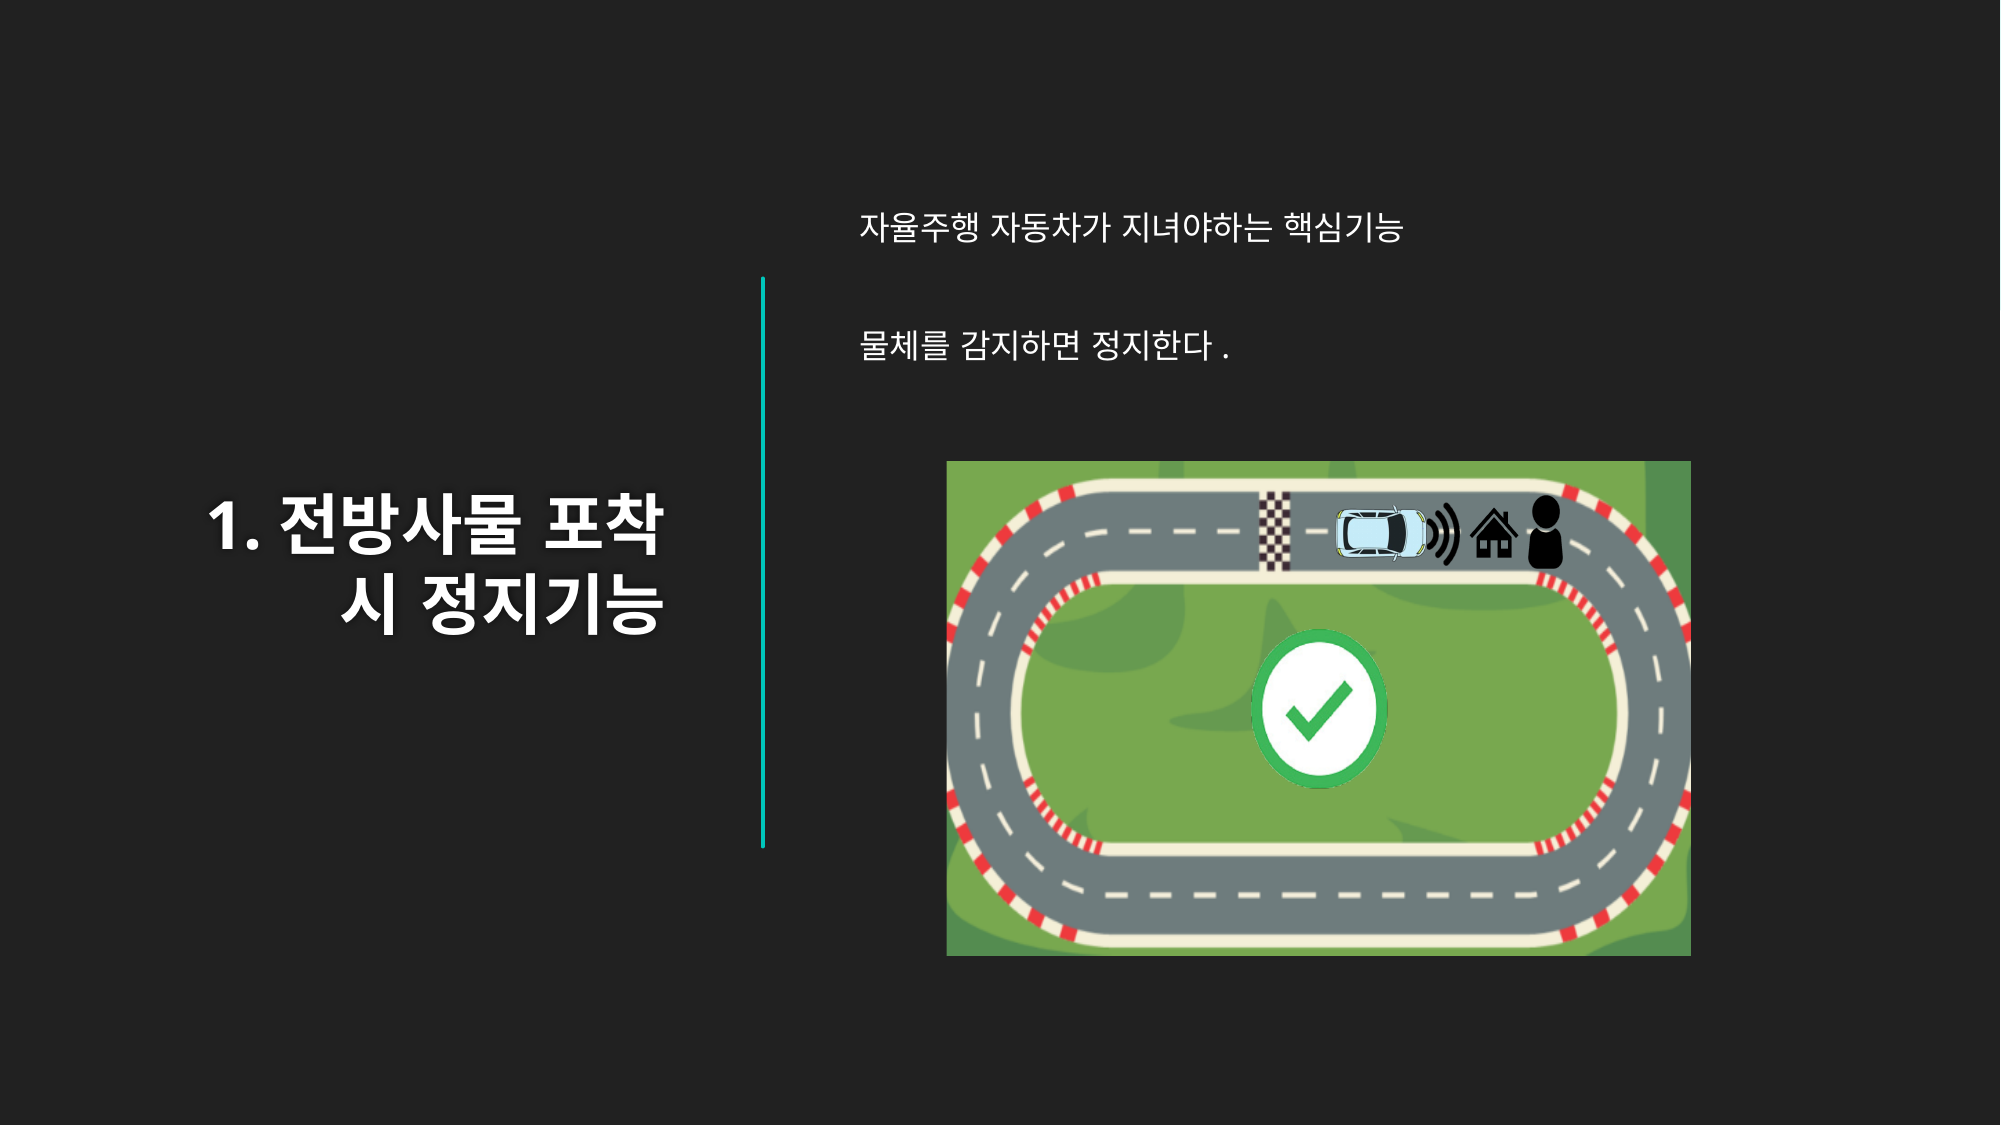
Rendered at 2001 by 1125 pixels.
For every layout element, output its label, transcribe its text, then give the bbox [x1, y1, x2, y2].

text_box [0, 0, 2000, 1125]
title 1.전방사물 포착 시 정지기능 [158, 199, 682, 926]
text_box 자율주행 자동차가 지녀야하는 핵심기능 물체를 감지하면 정지한다. [844, 199, 1842, 926]
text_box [946, 460, 1692, 957]
